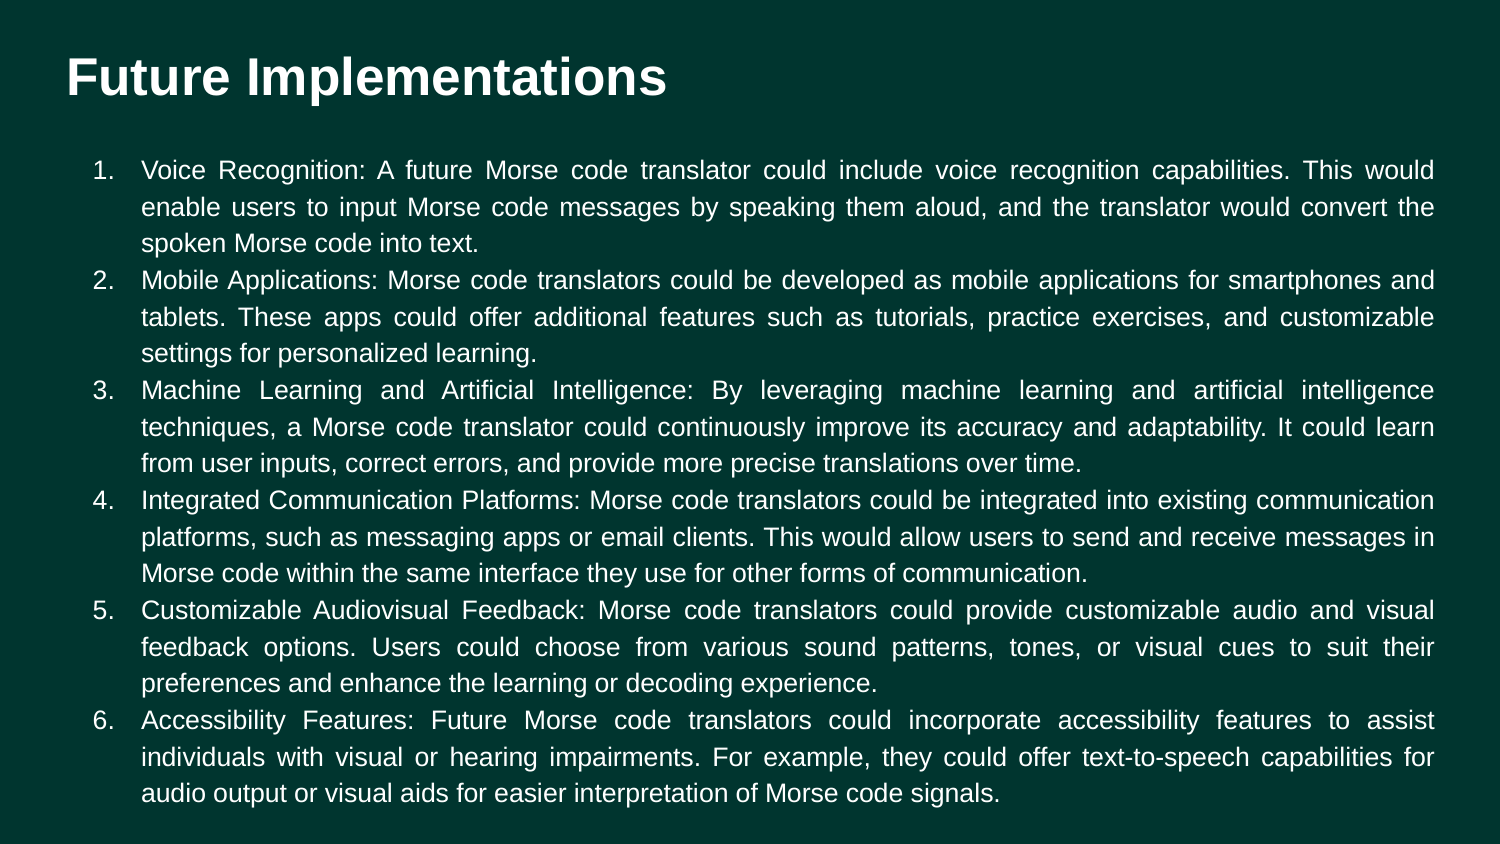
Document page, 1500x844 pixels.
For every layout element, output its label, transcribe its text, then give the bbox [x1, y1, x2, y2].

title Future Implementations [51, 27, 1449, 121]
list Voice Recognition: A future Morse code translator could include voice recognition capabilities. This would enable users to input Morse code messages by speaking them aloud, and the translator would convert the spoken Morse code into text. Mobile Applications: Morse code translators could be developed as mobile applications for smartphones and tablets. These apps could offer additional features such as tutorials, practice exercises, and customizable settings for personalized learning. Machine Learning and Artificial Intelligence: By leveraging machine learning and artificial intelligence techniques, a Morse code translator could continuously improve its accuracy and adaptability. It could learn from user inputs, correct errors, and provide more precise translations over time. Integrated Communication Platforms: Morse code translators could be integrated into existing communication platforms, such as messaging apps or email clients. This would allow users to send and receive messages in Morse code within the same interface they use for other forms of communication. Customizable Audiovisual Feedback: Morse code translators could provide customizable audio and visual feedback options. Users could choose from various sound patterns, tones, or visual cues to suit their preferences and enhance the learning or decoding experience. Accessibility Features: Future Morse code translators could incorporate accessibility features to assist individuals with visual or hearing impairments. For example, they could offer text-to-speech capabilities for audio output or visual aids for easier interpretation of Morse code signals. [51, 133, 1449, 803]
